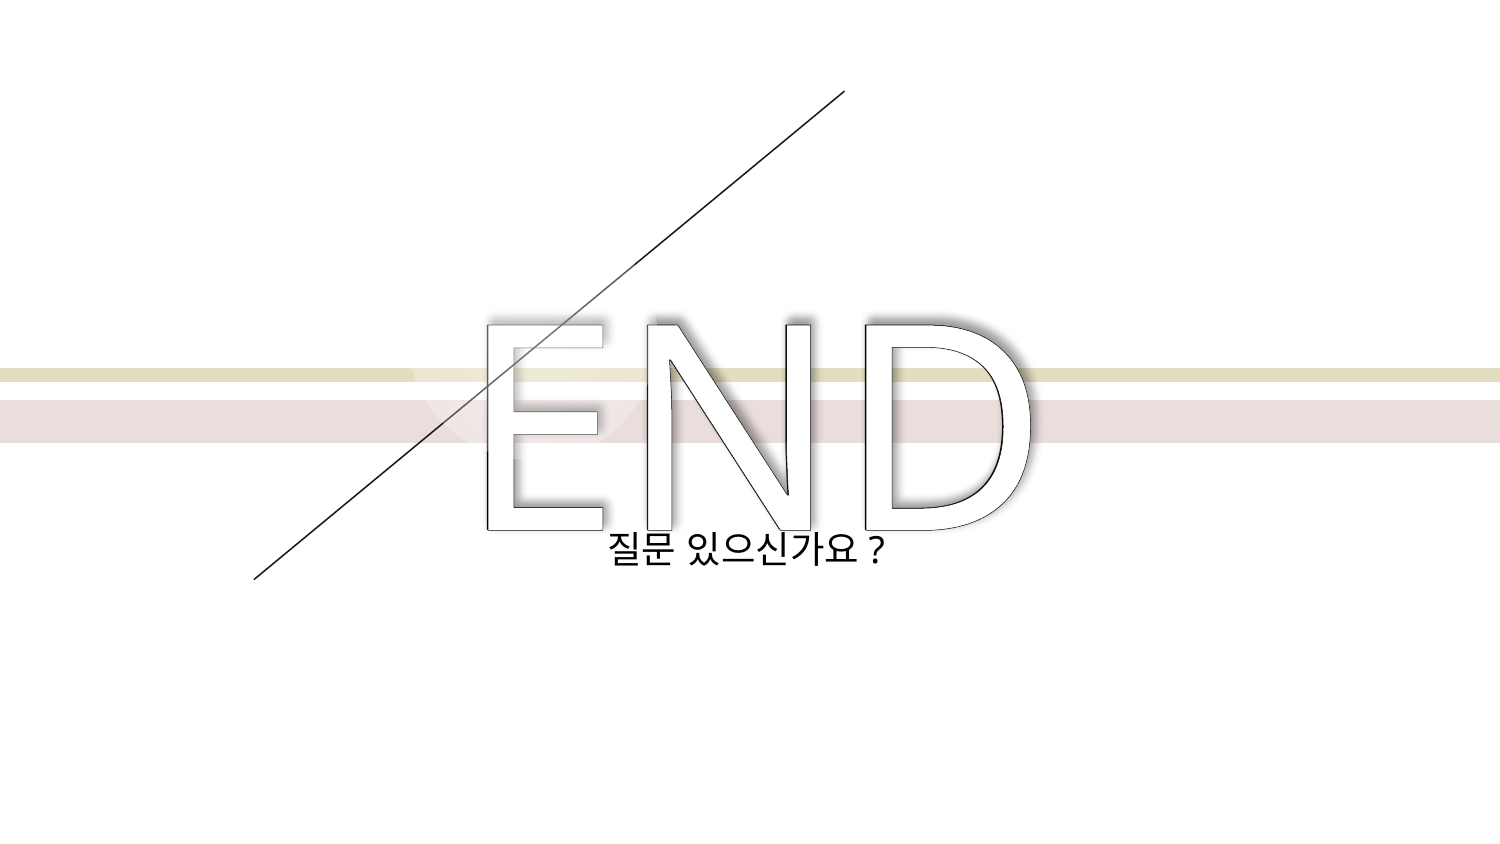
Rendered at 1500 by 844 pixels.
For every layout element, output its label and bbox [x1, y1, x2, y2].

text_box [253, 90, 845, 580]
text_box [383, 149, 727, 600]
text_box [730, 235, 1011, 600]
